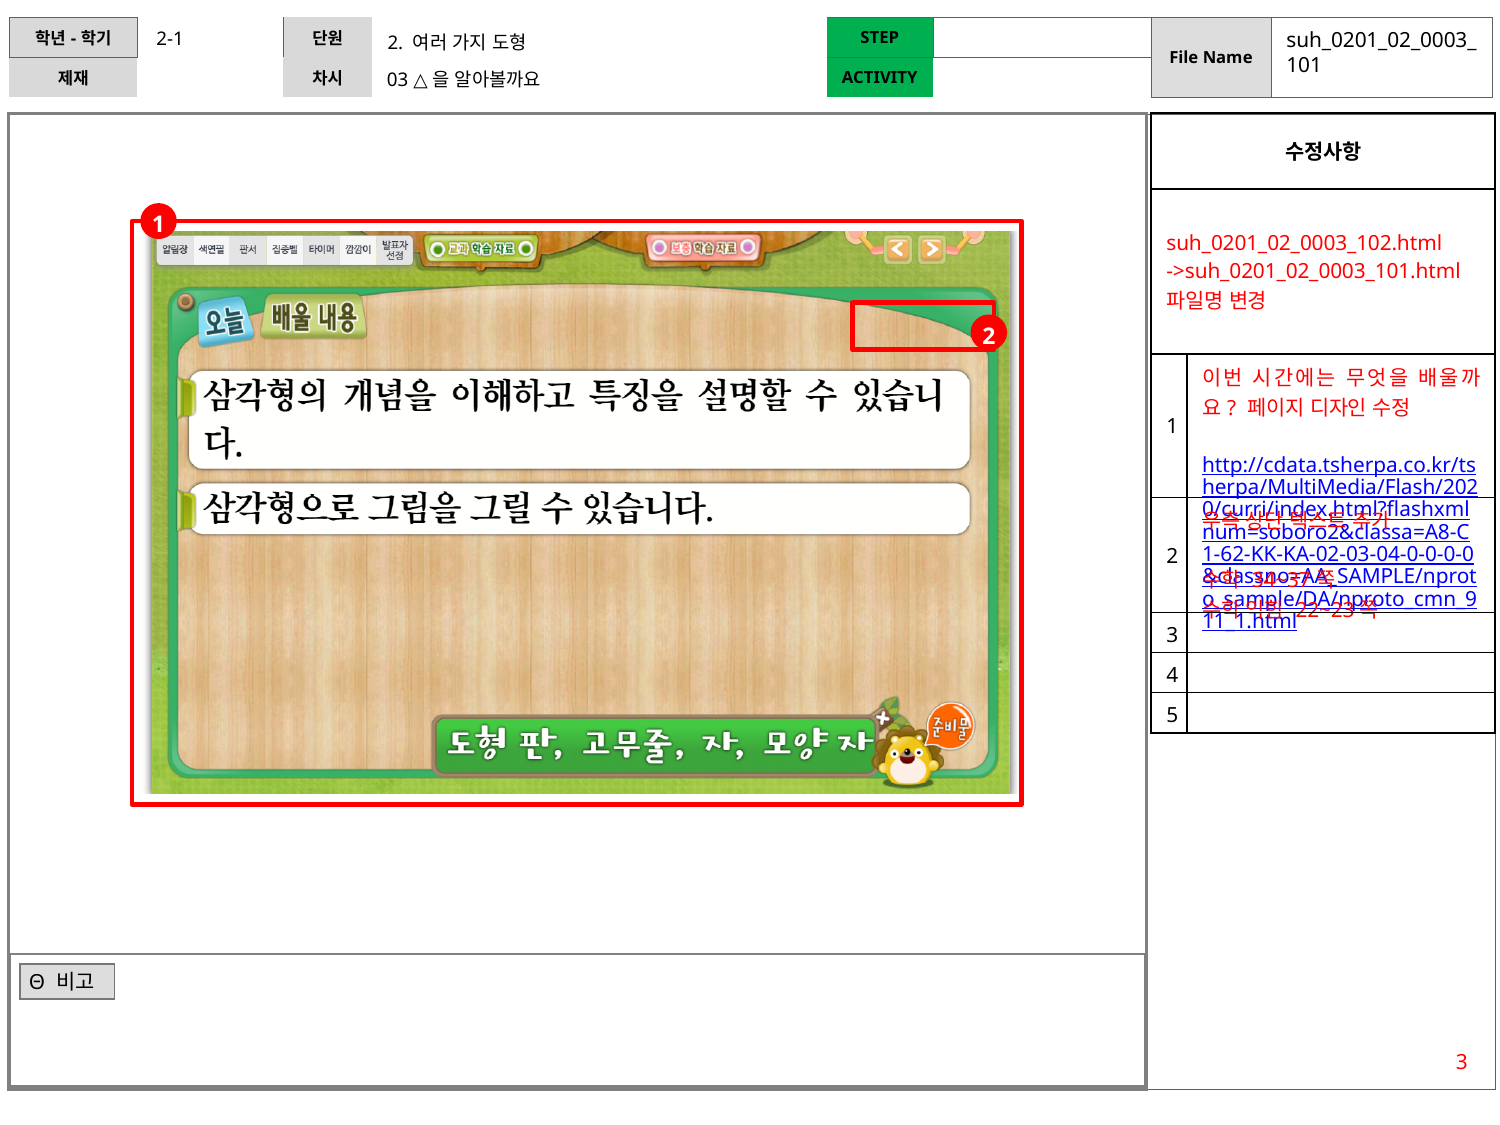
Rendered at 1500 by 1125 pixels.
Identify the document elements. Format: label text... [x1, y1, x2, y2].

table_cell 이번 시간에는 무엇을 배울까요? 페이지 디자인 수정 http://cdata.tsherpa.co.kr/tsherpa/MultiMedia/Flash/2020/curri/index.html?flashxmlnum=soboro2&classa=A8-C1-62-KK-KA-02-03-04-0-0-0-0&classno=AA_SAMPLE/nproto_sample/DA/nproto_cmn_911_1.html [1188, 355, 1494, 497]
text_box 1 [138, 201, 179, 230]
text_box 2-1 [141, 18, 284, 55]
table_header 수정사항 [1152, 114, 1494, 188]
text_box suh_0201_02_0003_101 [1271, 18, 1500, 84]
table_cell [1188, 693, 1494, 732]
table_cell suh_0201_02_0003_102.html ->suh_0201_02_0003_101.html 파일명 변경 [1152, 190, 1494, 353]
table_cell 우측 상단 텍스트 추가 수학 34~37쪽 수학 익힘 22~23쪽 [1188, 498, 1494, 612]
table_cell 4 [1152, 653, 1186, 692]
table_cell [1188, 613, 1494, 652]
table_cell [1188, 653, 1494, 692]
text_box [130, 219, 140, 230]
table_cell 5 [1152, 693, 1186, 732]
table_cell 2 [1152, 498, 1186, 612]
picture [23, 231, 1138, 795]
text_box 2. 여러 가지 도형 [372, 23, 828, 48]
table_cell 1 [1152, 355, 1186, 497]
text_box [178, 219, 1024, 230]
text_box 03 △을 알아볼까요 [372, 60, 821, 96]
table_cell 3 [1152, 613, 1186, 652]
